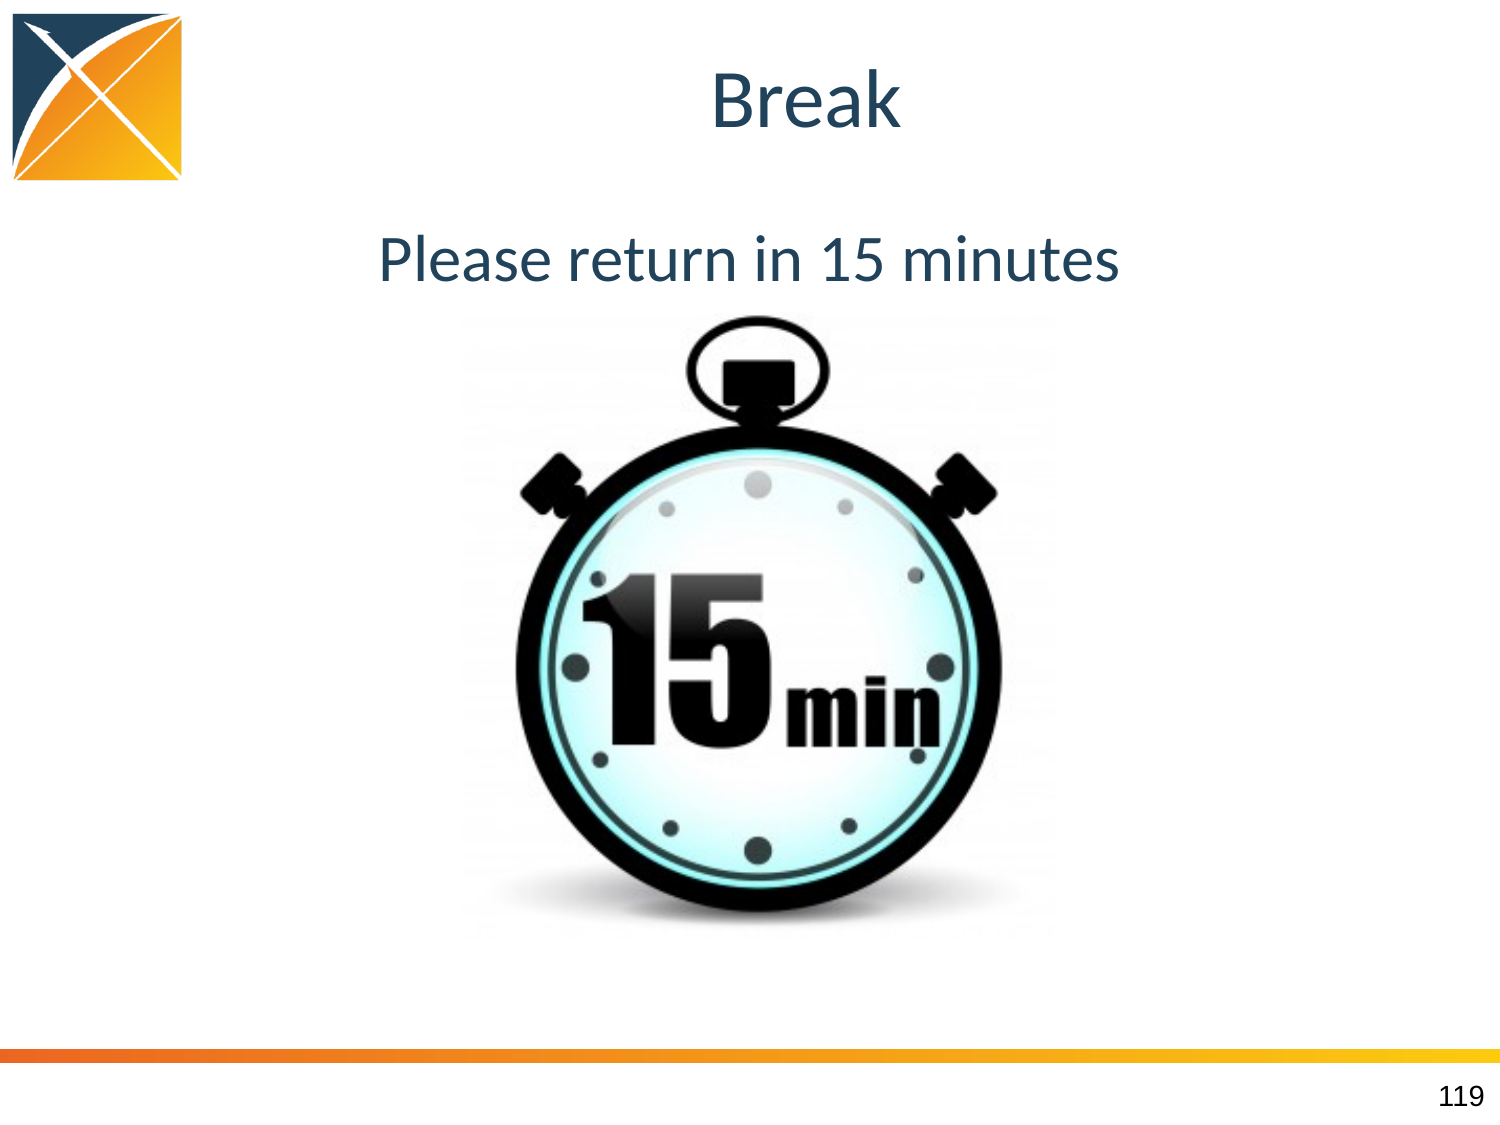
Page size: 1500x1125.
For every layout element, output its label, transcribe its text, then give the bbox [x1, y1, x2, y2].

list Please return in 15 minutes [75, 200, 1425, 1005]
slide_number 119 [1149, 1065, 1500, 1125]
picture [462, 312, 1055, 940]
title Break [187, 24, 1425, 163]
picture [0, 0, 206, 200]
